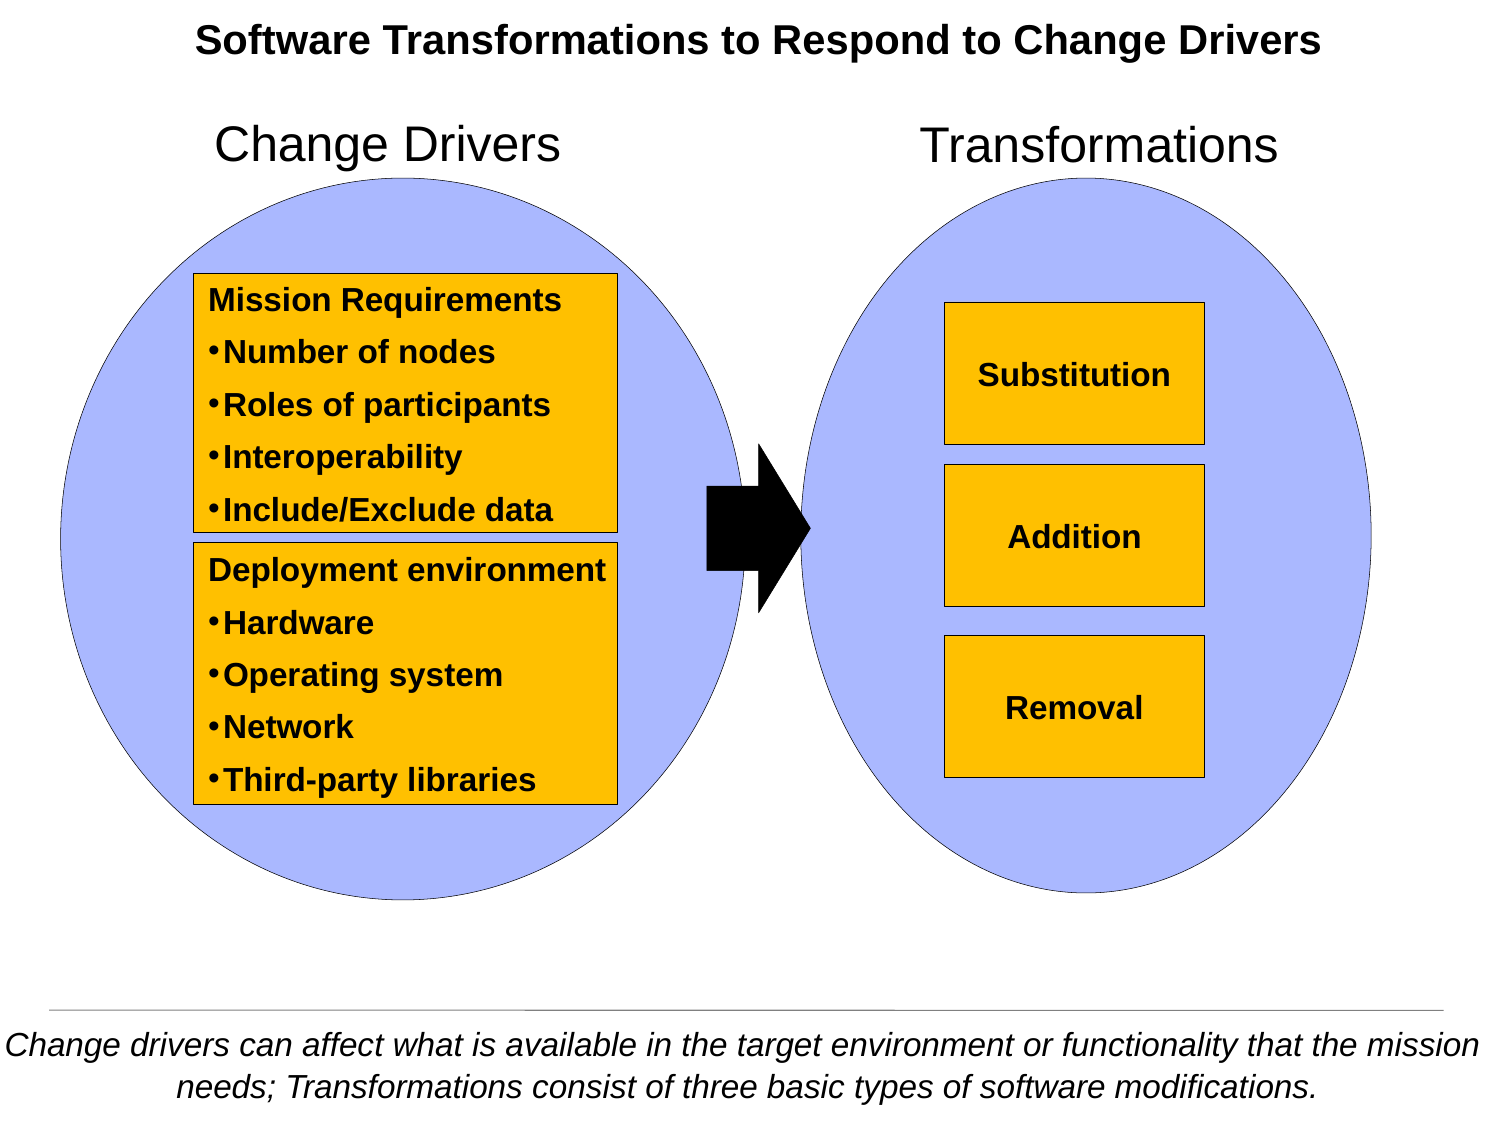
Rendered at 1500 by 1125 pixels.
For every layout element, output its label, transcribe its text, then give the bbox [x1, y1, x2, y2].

text_box Mission Requirements Number of nodes Roles of participants Interoperability Include/Exclude data [193, 273, 618, 533]
text_box Addition [944, 464, 1205, 607]
title Software Transformations to Respond to Change Drivers [47, 18, 1471, 207]
text_box [706, 443, 811, 613]
text_box Removal [944, 635, 1205, 778]
text_box Change drivers can affect what is available in the target environment or functionality that the mission needs; Transformations consist of three basic types of software modifications. [15, 1030, 1482, 1102]
text_box [60, 207, 744, 900]
text_box Substitution [944, 301, 1205, 444]
text_box [800, 207, 1372, 893]
text_box Deployment environment Hardware Operating system Network Third-party libraries [193, 542, 618, 805]
